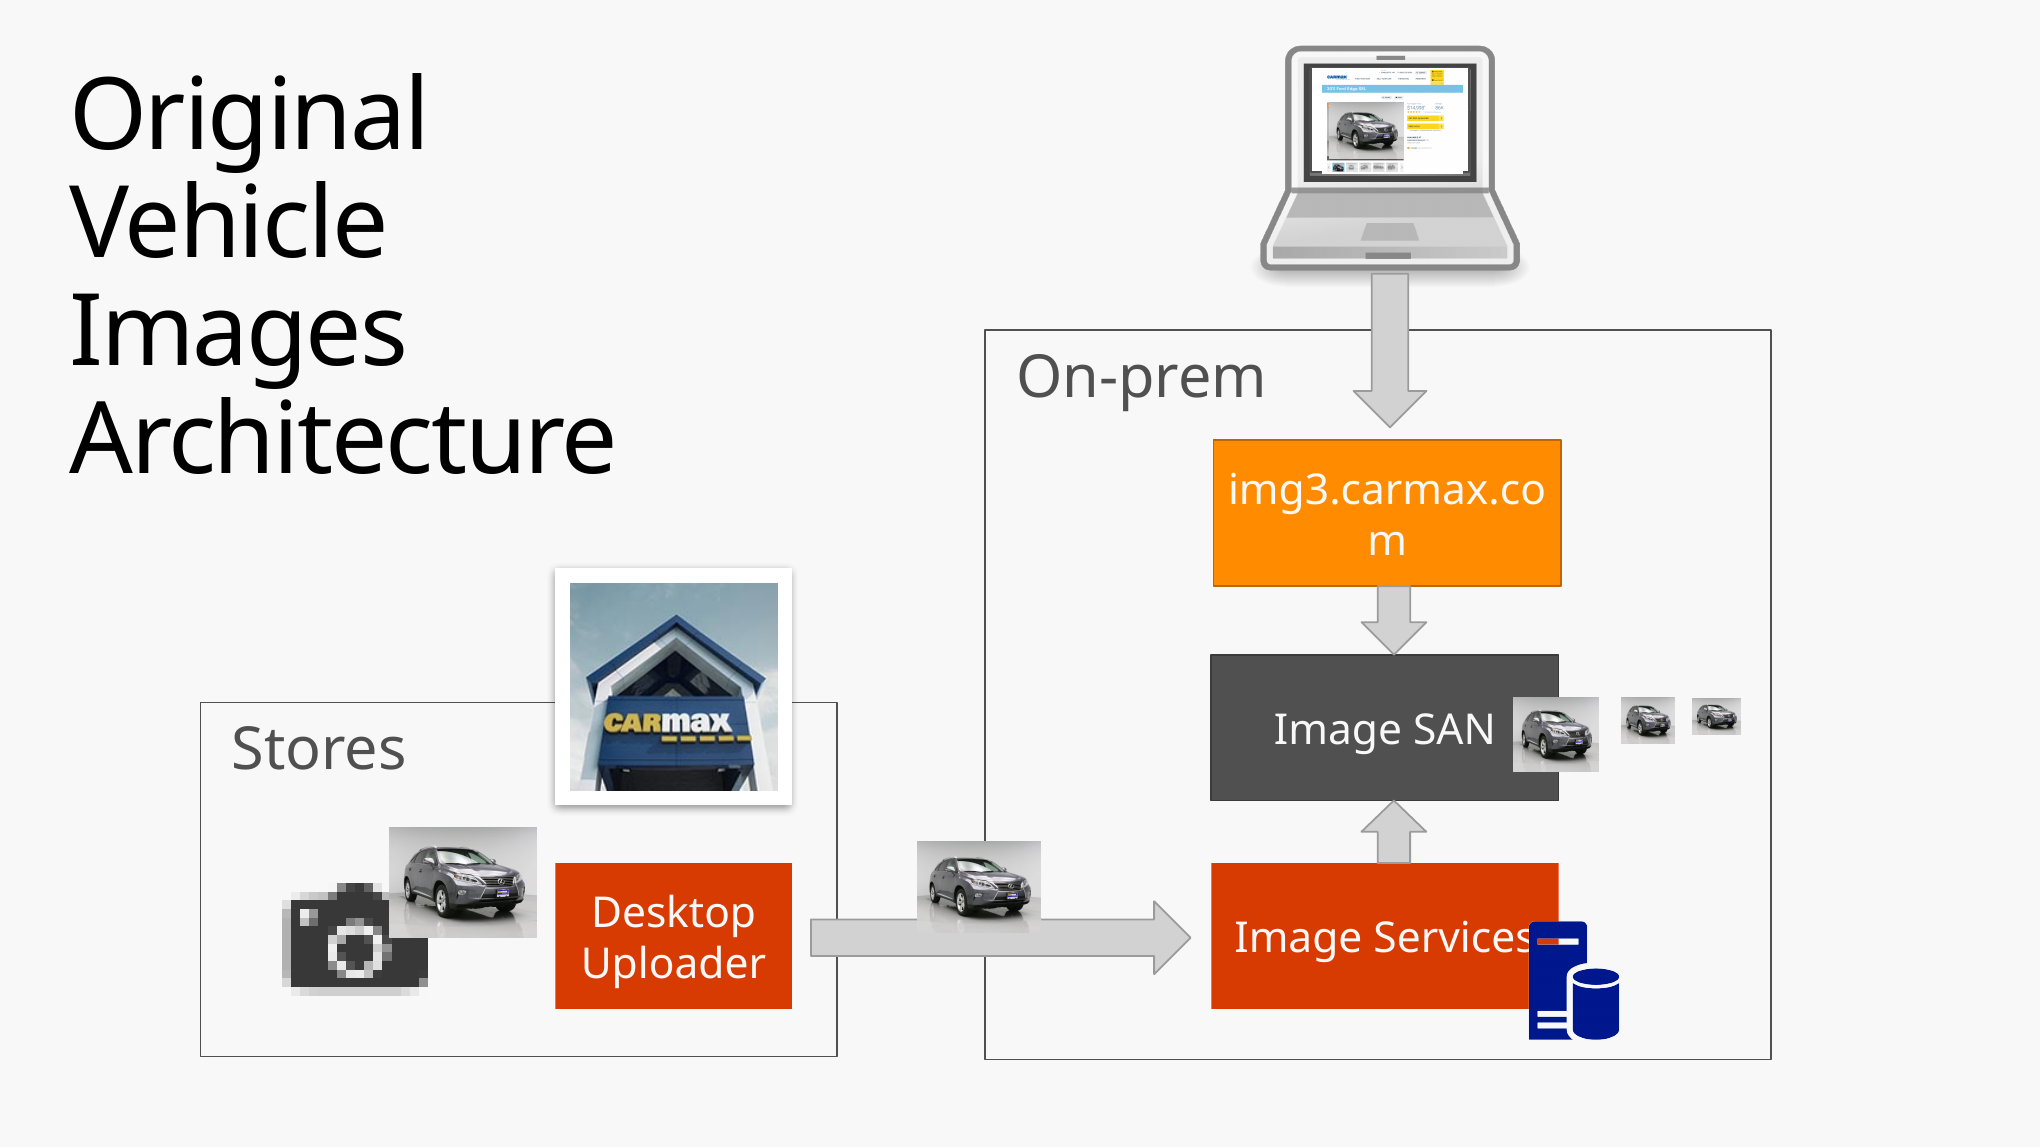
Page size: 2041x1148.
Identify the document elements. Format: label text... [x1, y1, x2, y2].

picture [200, 788, 537, 1084]
text_box On-prem [984, 329, 1772, 1060]
title Original Vehicle Images Architecture [45, 48, 672, 199]
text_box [1242, 22, 1539, 307]
text_box [1360, 799, 1428, 864]
picture [1514, 920, 1634, 1040]
text_box Image Services [1210, 862, 1559, 1010]
text_box Image SAN [1210, 654, 1559, 801]
text_box [1352, 307, 1428, 429]
picture [569, 582, 778, 791]
picture [1513, 697, 1599, 773]
picture [1621, 697, 1675, 744]
picture [1328, 102, 1404, 159]
text_box [810, 900, 1192, 975]
picture [917, 840, 1041, 934]
picture [1691, 698, 1741, 735]
text_box [1360, 585, 1428, 656]
text_box Stores [200, 702, 838, 1057]
text_box img3.carmax.com [1213, 439, 1562, 587]
